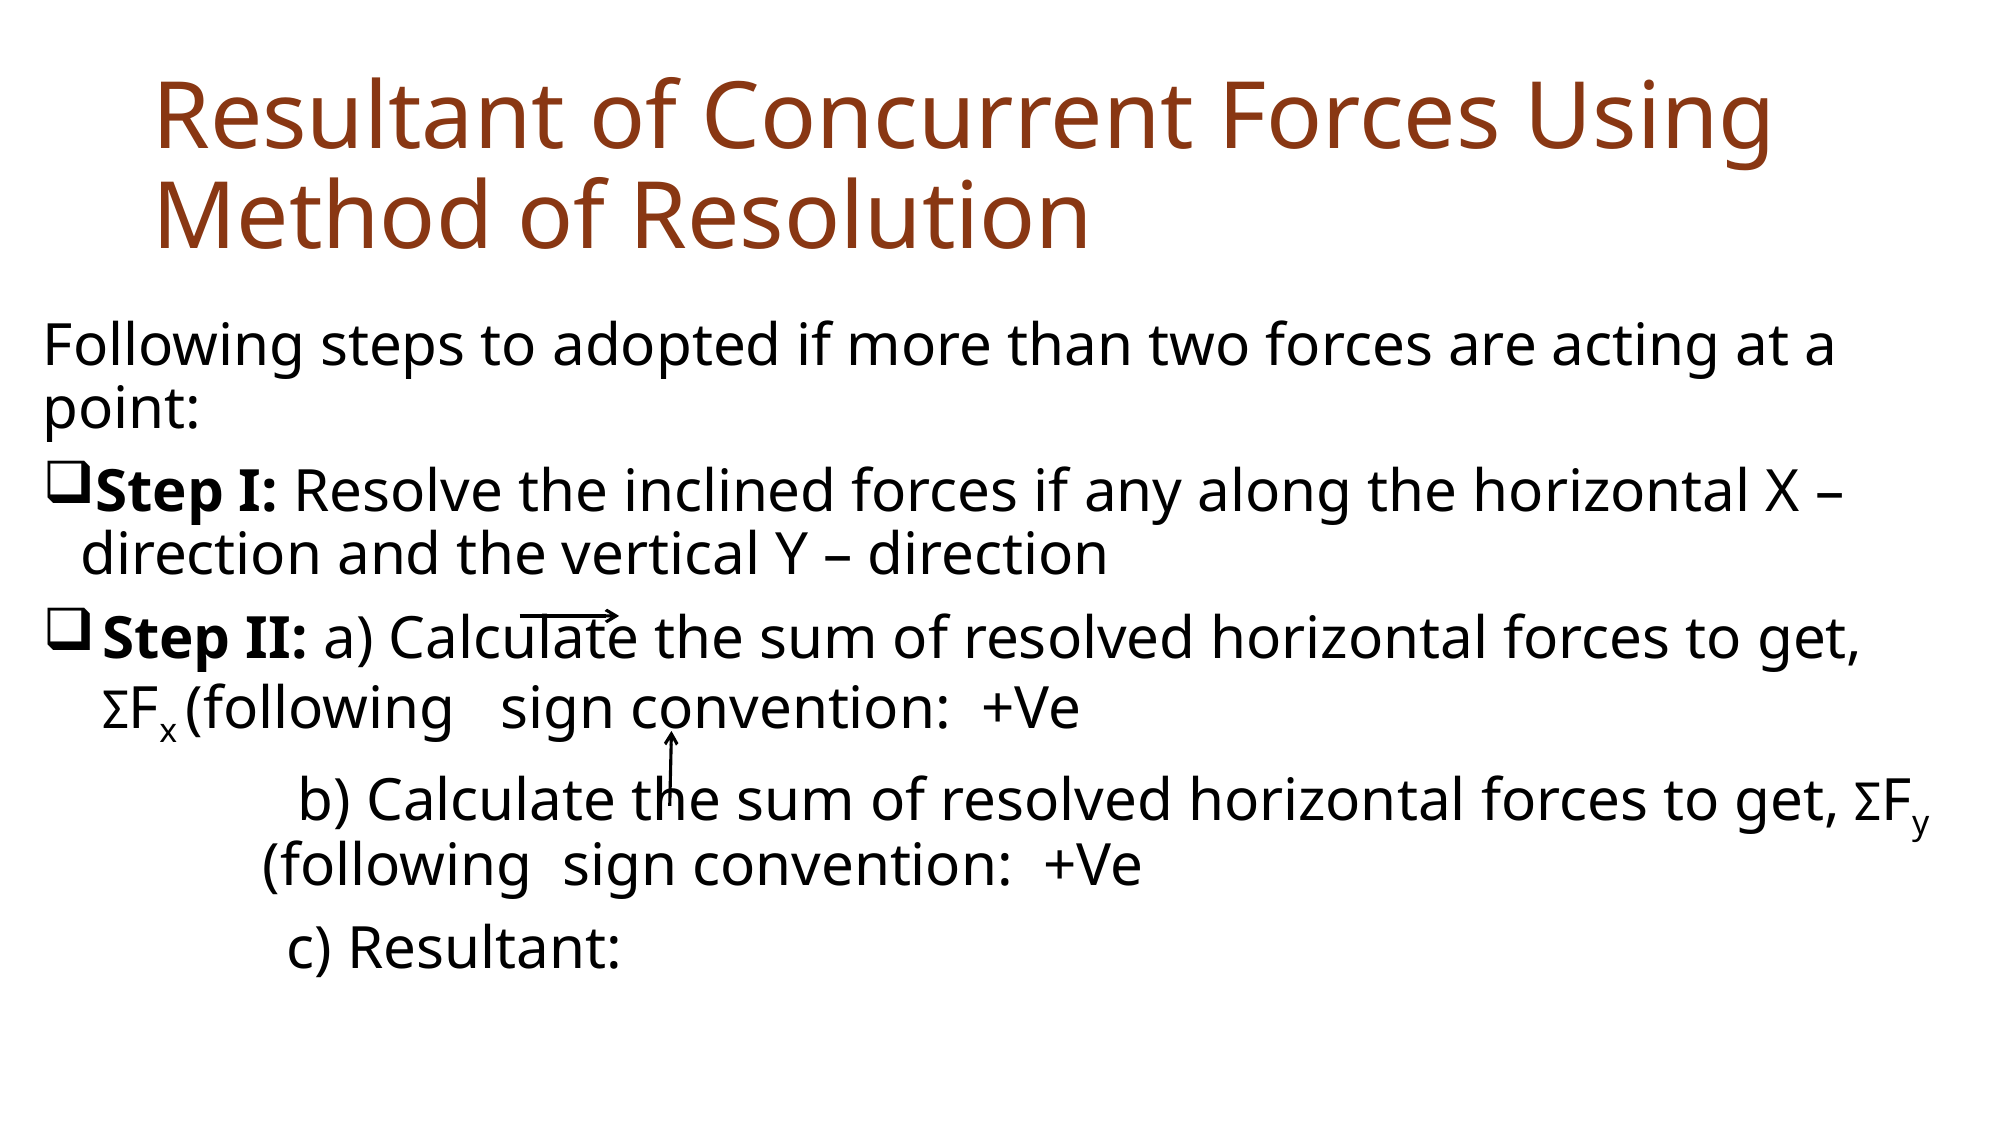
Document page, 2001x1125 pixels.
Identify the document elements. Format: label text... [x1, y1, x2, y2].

title Resultant of Concurrent Forces Using Method of Resolution [137, 59, 1863, 278]
text_box [1553, 632, 1705, 769]
